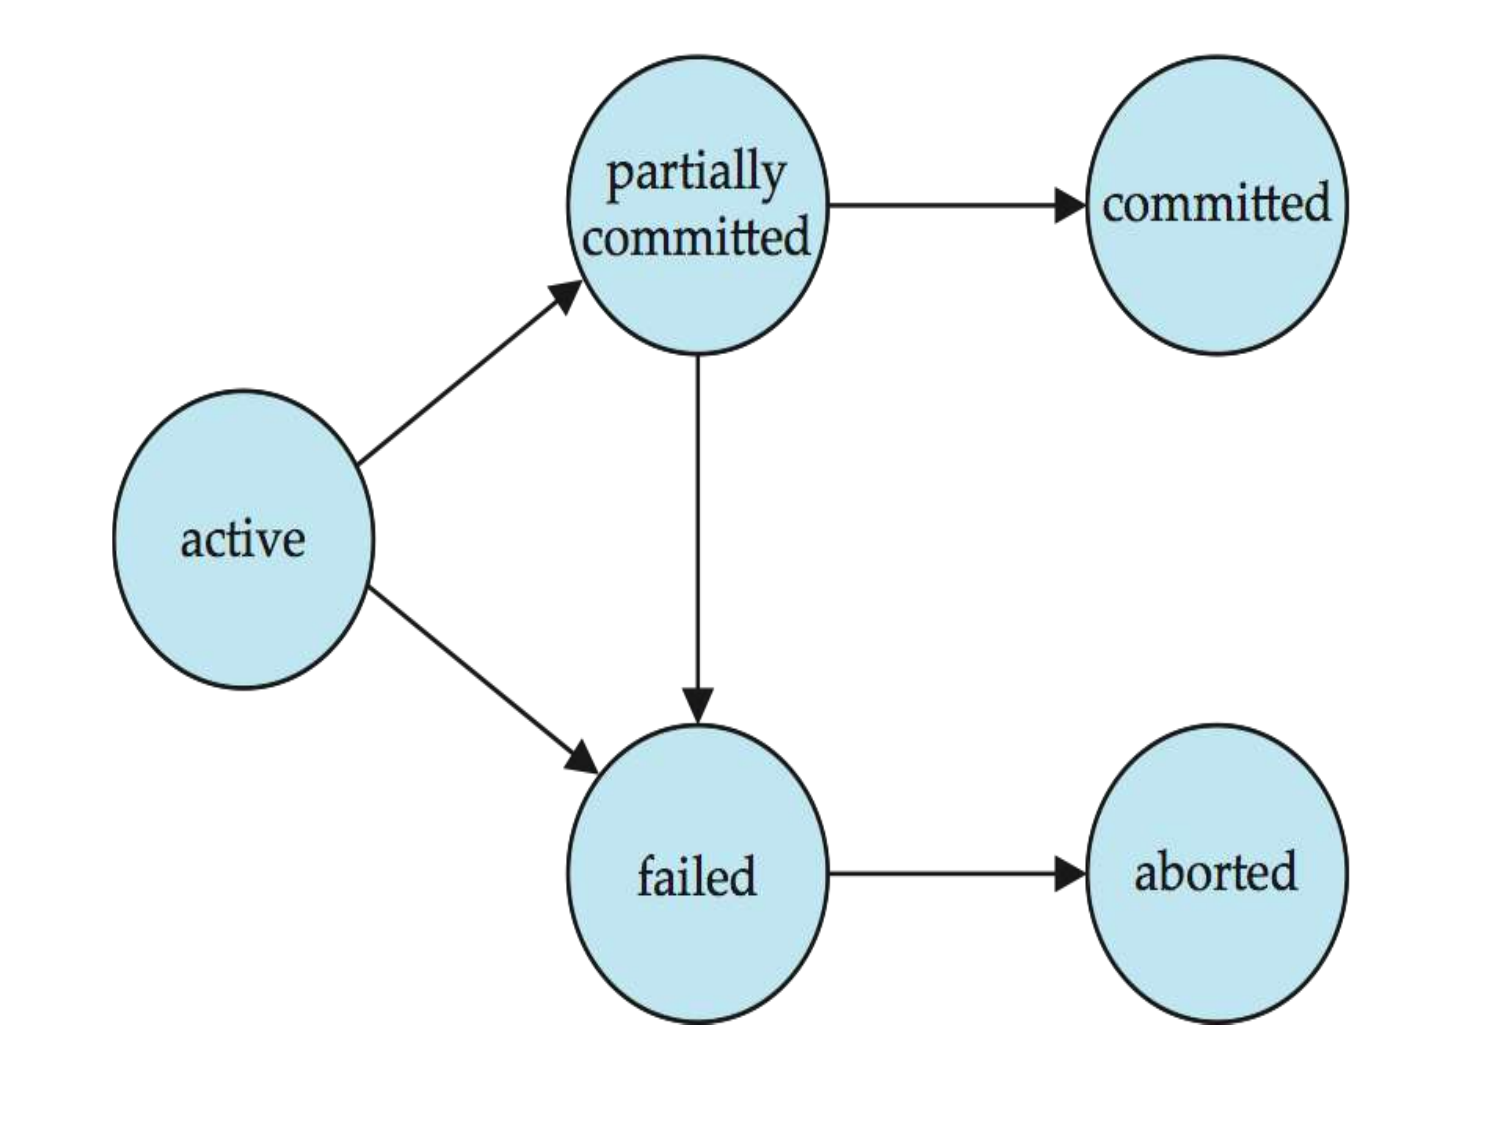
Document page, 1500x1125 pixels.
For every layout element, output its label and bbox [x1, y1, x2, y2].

text_box [112, 49, 1354, 1025]
